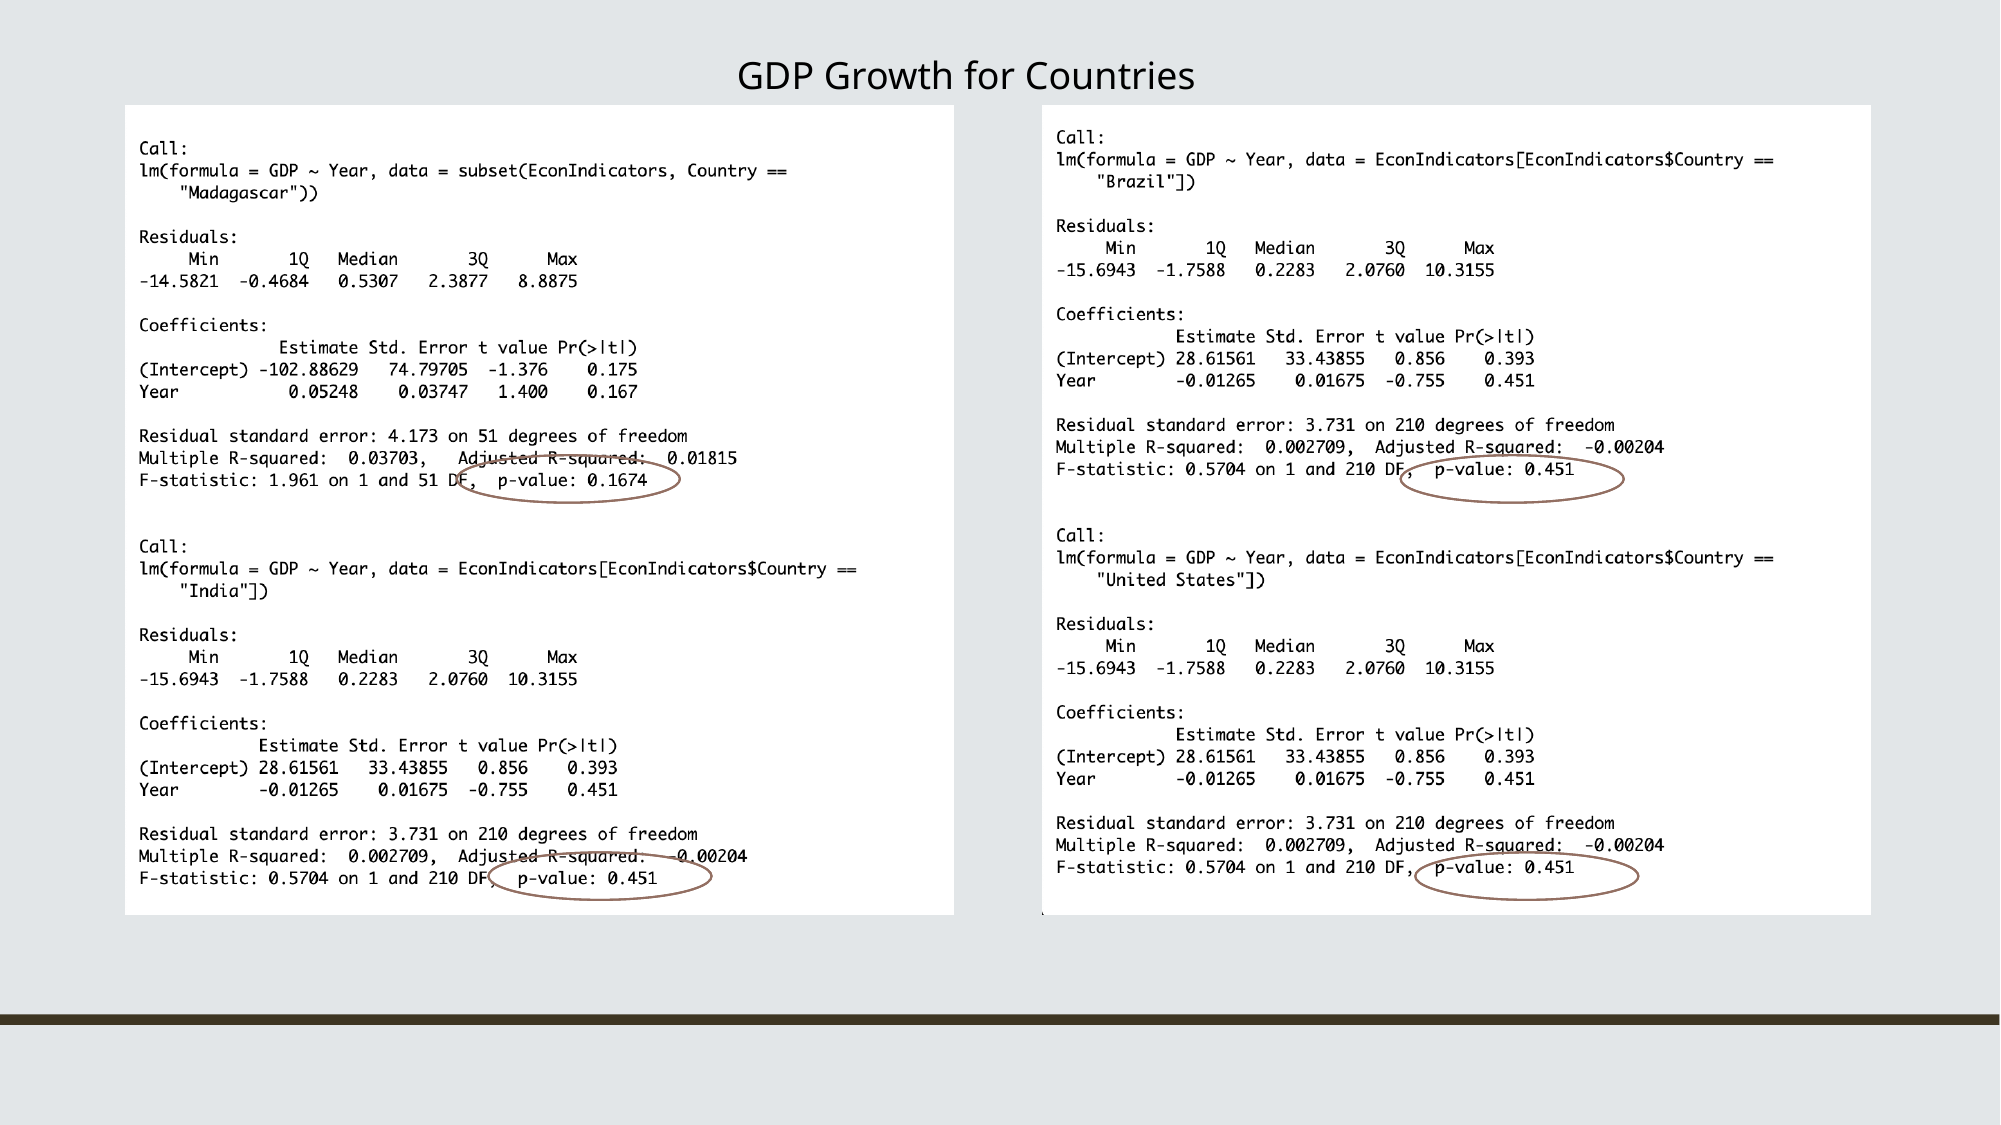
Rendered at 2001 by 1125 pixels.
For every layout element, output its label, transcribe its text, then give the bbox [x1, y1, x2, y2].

picture [125, 105, 954, 915]
text_box [0, 0, 2000, 1013]
text_box [0, 1013, 2000, 1026]
text_box GDP Growth for Countries [722, 44, 1324, 105]
picture [1042, 105, 1871, 915]
text_box [0, 1026, 2000, 1125]
